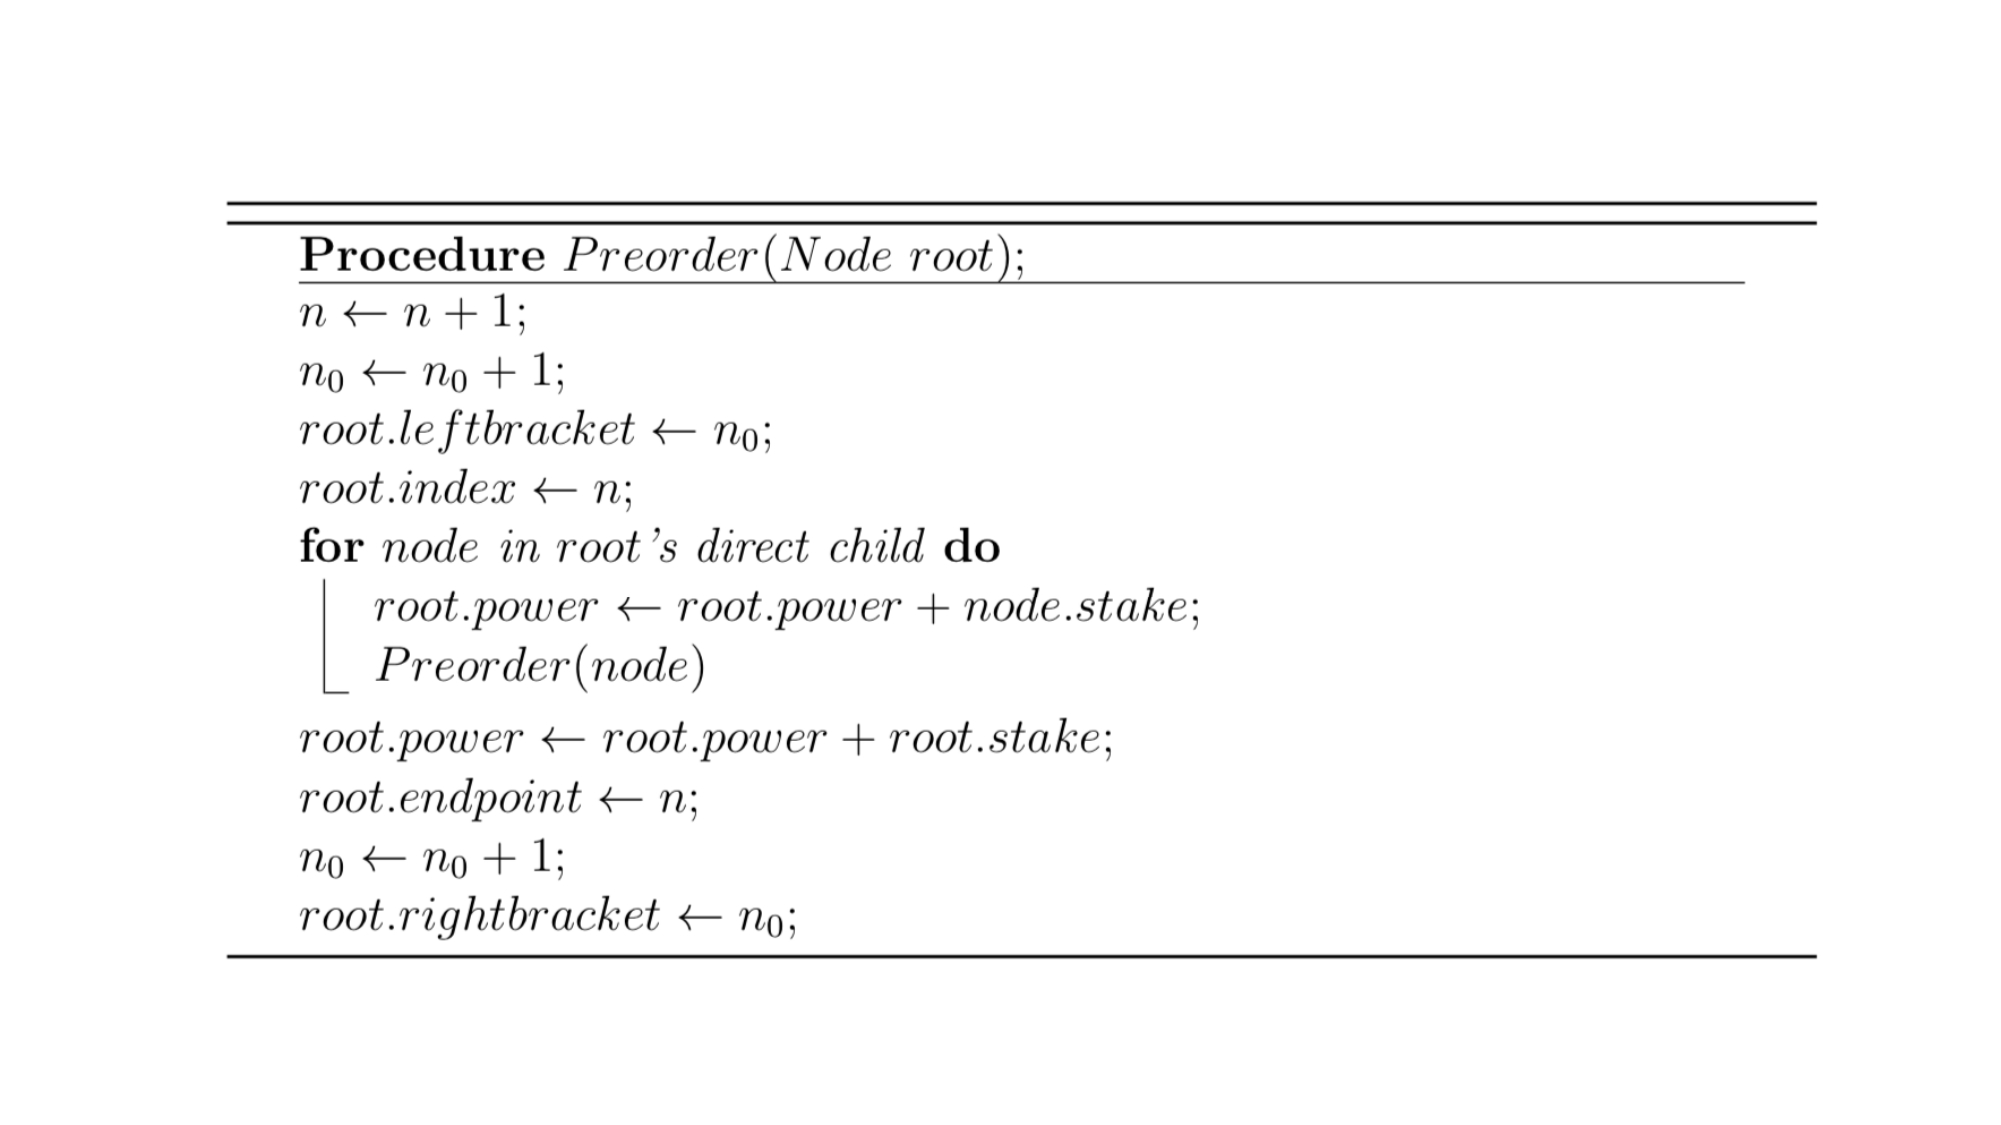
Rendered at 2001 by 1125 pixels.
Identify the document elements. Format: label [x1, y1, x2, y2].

picture [154, 161, 1961, 997]
